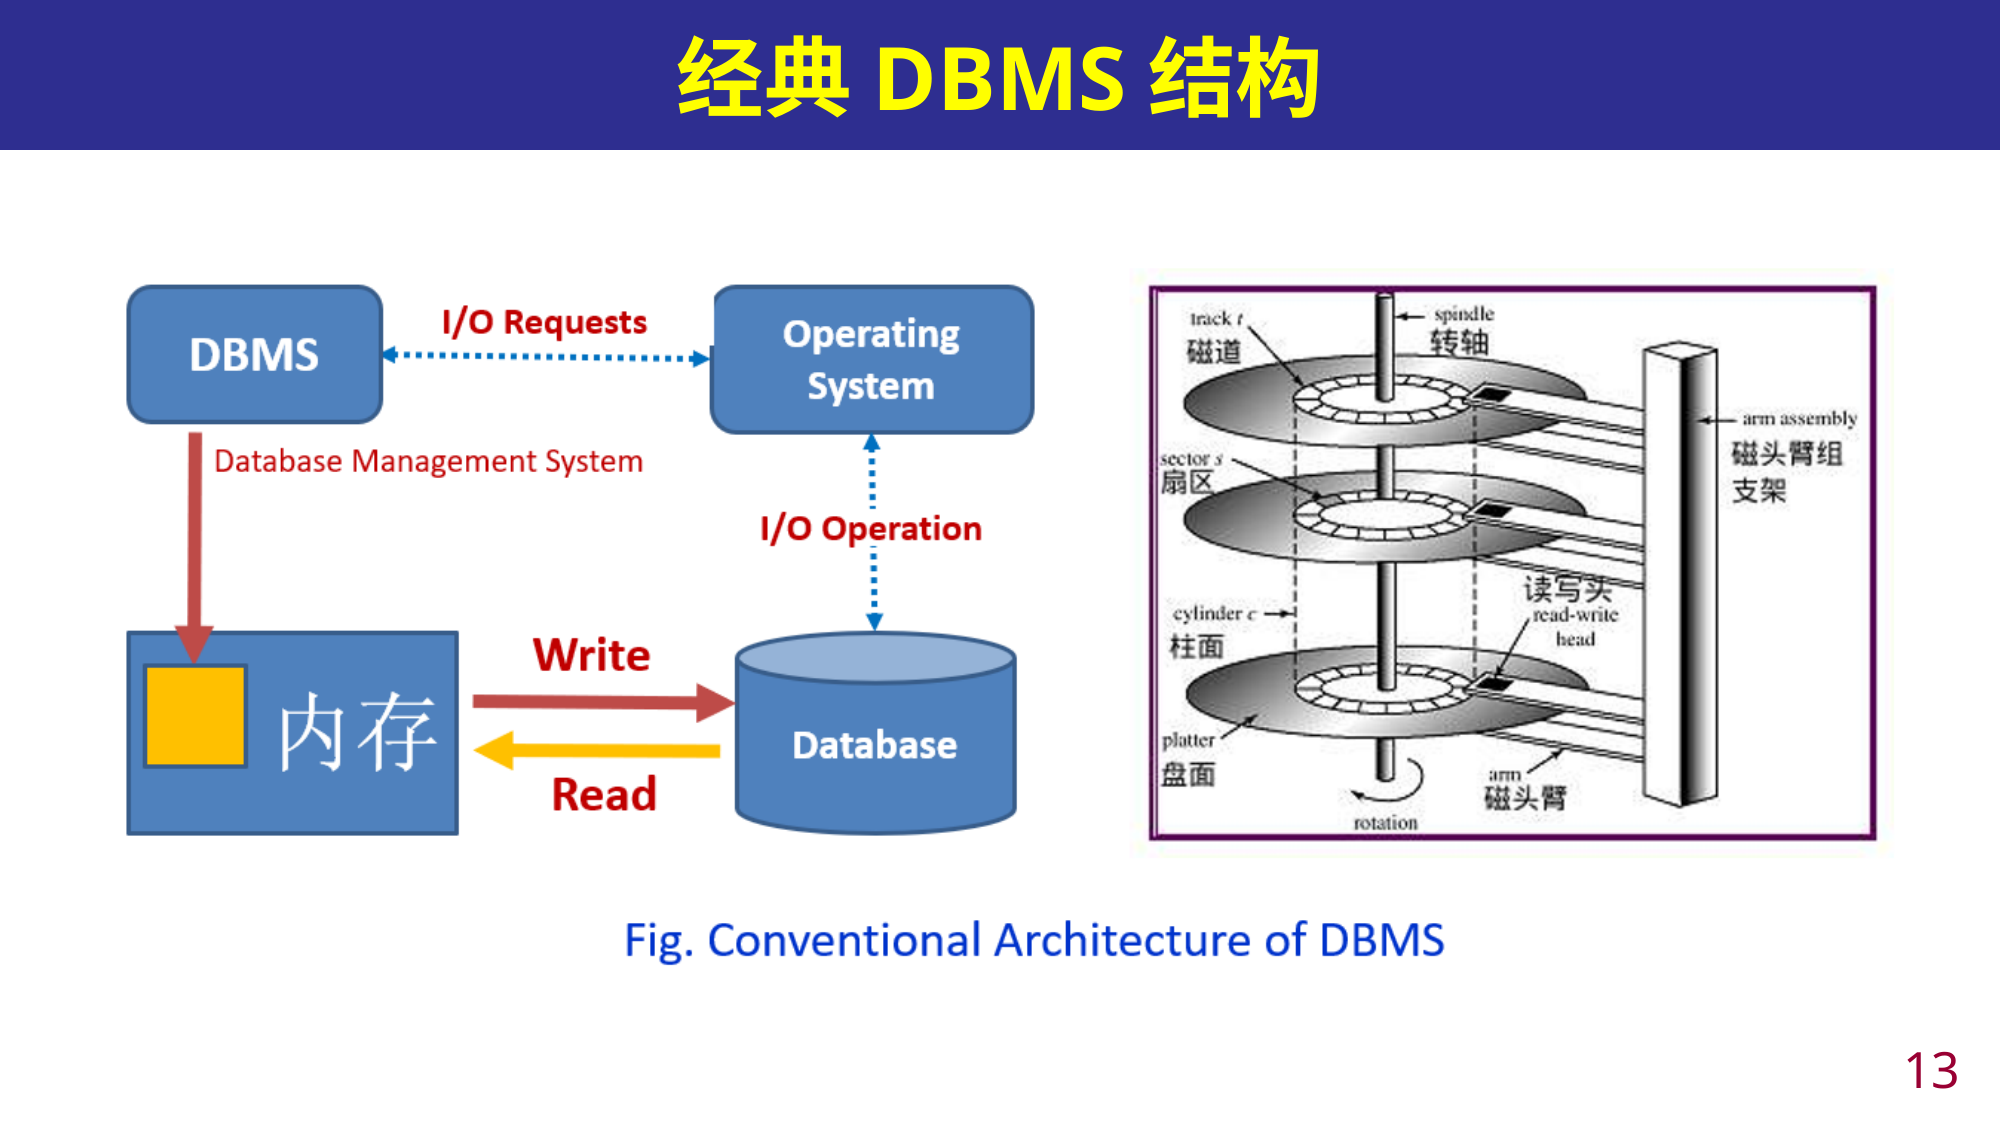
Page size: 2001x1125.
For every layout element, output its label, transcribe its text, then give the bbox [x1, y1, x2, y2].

title 经典DBMS结构 [0, 0, 2000, 150]
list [96, 224, 1903, 975]
slide_number 12 [1550, 1048, 1975, 1096]
